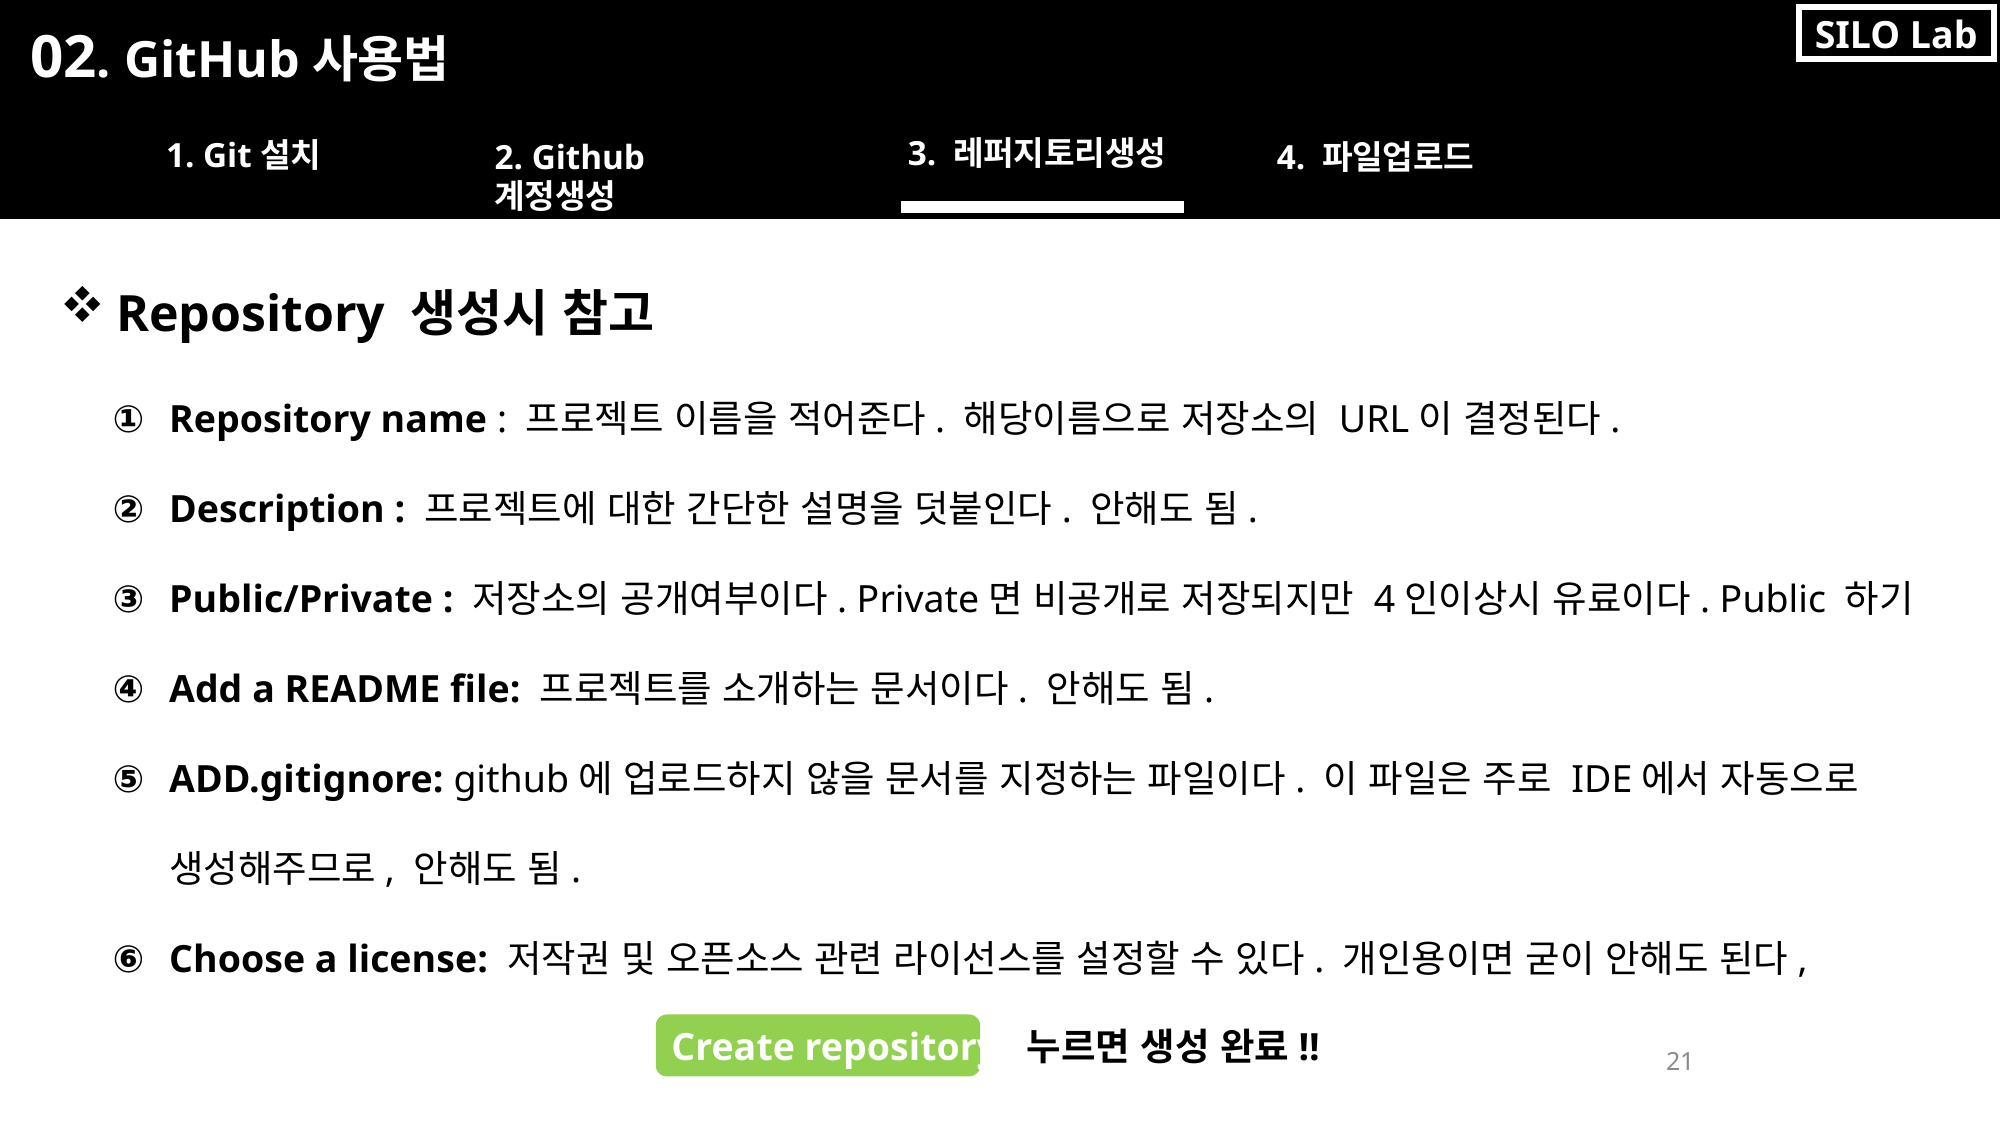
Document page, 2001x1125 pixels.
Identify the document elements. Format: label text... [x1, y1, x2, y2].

text_box Repository 생성시 참고 [45, 273, 753, 349]
text_box 3. 레퍼지토리생성 [893, 125, 1260, 180]
slide_number 21 [1259, 1032, 1710, 1093]
text_box 2. Github계정생성 [479, 128, 783, 223]
text_box Create repository 누르면 생성 완료!! [656, 1015, 1364, 1076]
text_box SILO Lab [1798, 6, 1995, 60]
text_box Repository name : 프로젝트 이름을 적어준다. 해당이름으로 저장소의 URL이 결정된다. Description : 프로젝트에 대한 간단한 설명을 덧붙인다. 안해도 됨. Public/Private : 저장소의 공개여부이다. Private면 비공개로 저장되지만 4인이상시 유료이다. Public 하기 Add a README file: 프로젝트를 소개하는 문서이다. 안해도 됨. ADD.gitignore: github에 업로드하지 않을 문서를 지정하는 파일이다. 이 파일은 주로 IDE에서 자동으로 생성해주므로, 안해도 됨. Choose a license: 저작권 및 오픈소스 관련 라이선스를 설정할 수 있다. 개인용이면 굳이 안해도 된다, [98, 342, 1972, 988]
text_box [0, 0, 2000, 219]
text_box 02. GitHub사용법 [15, 11, 491, 97]
text_box 1. Git설치 [151, 127, 525, 182]
text_box 4. 파일업로드 [1262, 128, 1629, 184]
